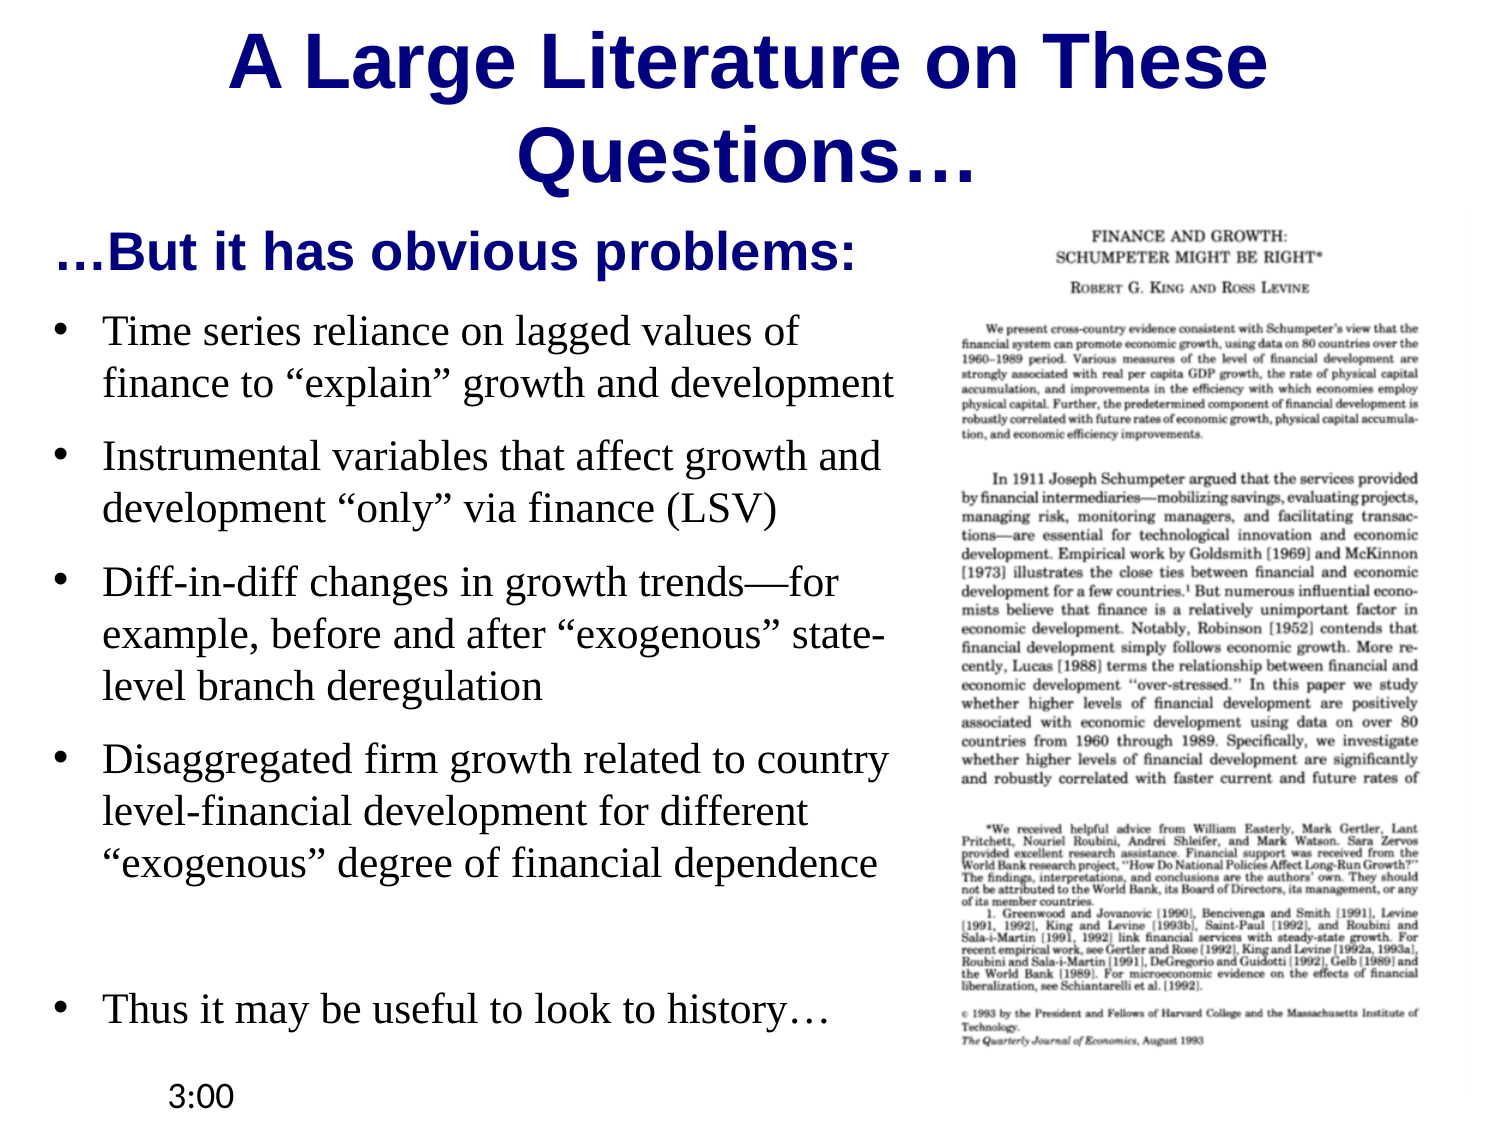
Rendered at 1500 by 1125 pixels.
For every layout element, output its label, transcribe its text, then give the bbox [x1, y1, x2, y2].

picture [910, 208, 1471, 1095]
list …But it has obvious problems: Time series reliance on lagged values of finance to “explain” growth and development Instrumental variables that affect growth and development “only” via finance (LSV) Diff-in-diff changes in growth trends—for example, before and after “exogenous” state-level branch deregulation Disaggregated firm growth related to country level-financial development for different “exogenous” degree of financial dependence Thus it may be useful to look to history… [44, 207, 912, 1043]
text_box 3:00 [160, 1064, 243, 1124]
title A Large Literature on These Questions… [44, 0, 1453, 208]
